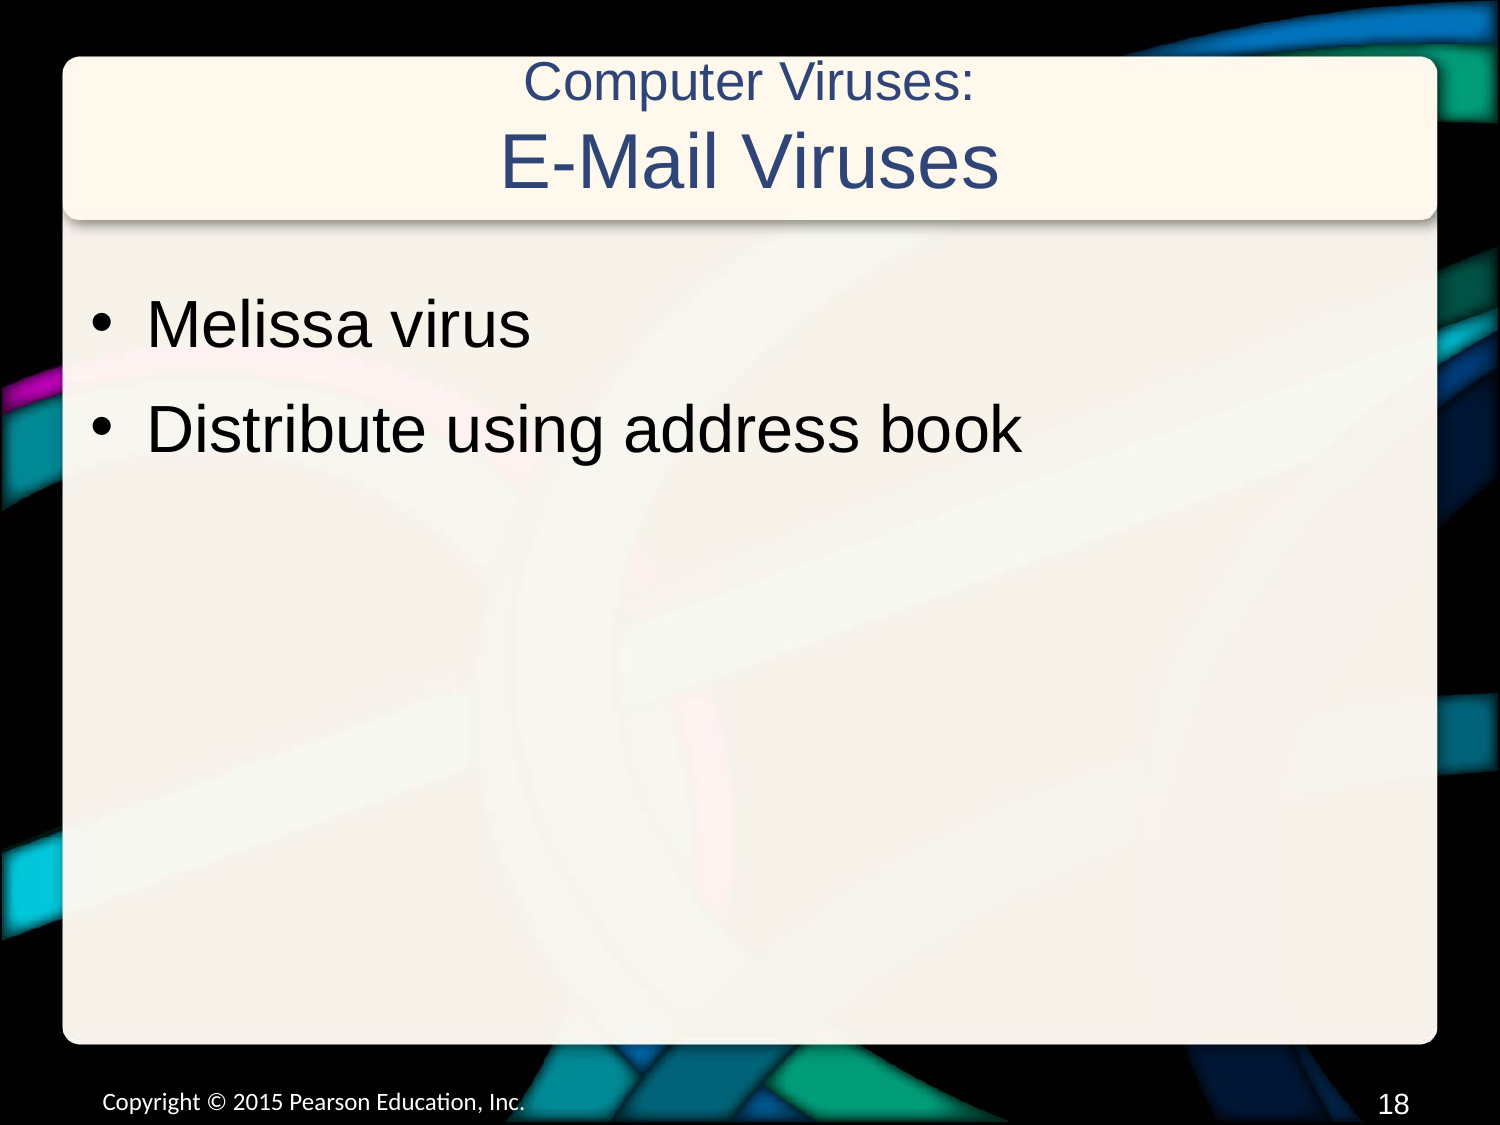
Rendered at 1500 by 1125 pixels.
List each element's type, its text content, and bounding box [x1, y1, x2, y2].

list Melissa virus Distribute using address book [75, 262, 1425, 1005]
slide_number 17 [1200, 1080, 1425, 1125]
picture [0, 0, 1500, 1125]
footer Copyright © 2015 Pearson Education, Inc. [87, 1077, 1138, 1123]
title Computer Viruses: E-Mail Viruses [62, 37, 1438, 213]
